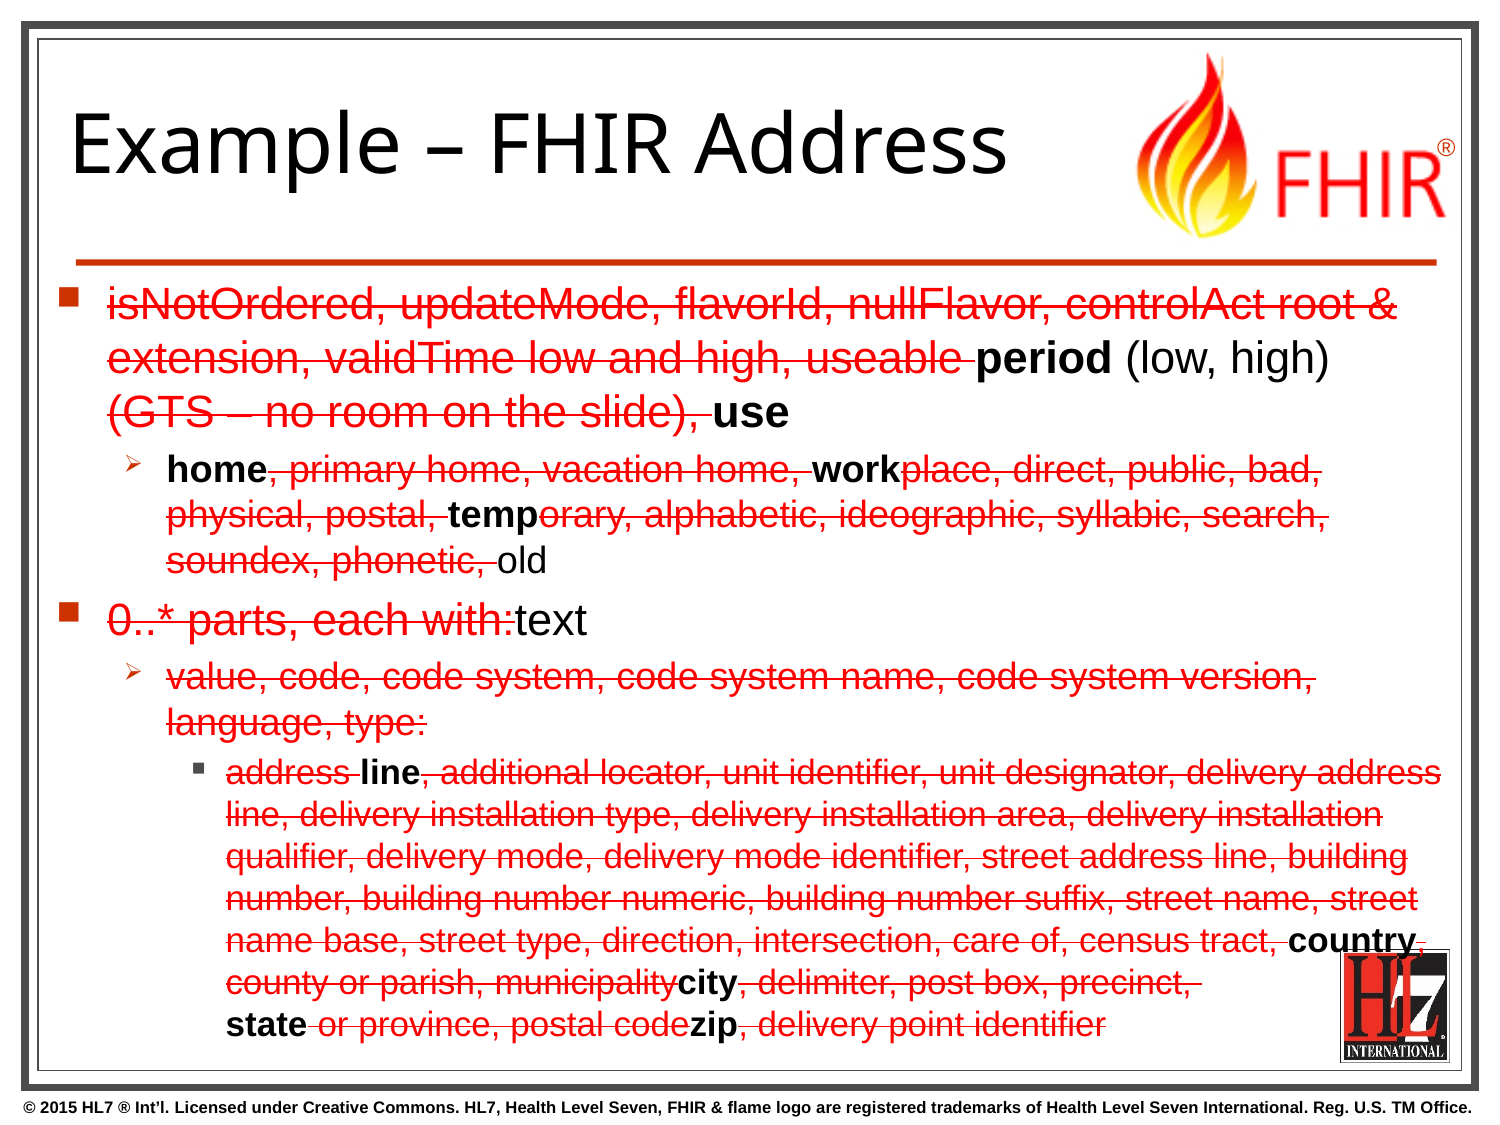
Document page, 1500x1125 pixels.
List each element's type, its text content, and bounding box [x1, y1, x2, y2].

title Example – FHIR Address [53, 54, 1128, 244]
picture [1124, 42, 1458, 249]
list isNotOrdered, updateMode, flavorId, nullFlavor, controlAct root & extension, validTime low and high, useable period (low, high) (GTS – no room on the slide), use home, primary home, vacation home, workplace, direct, public, bad, physical, postal, temporary, alphabetic, ideographic, syllabic, search, soundex, phonetic, old 0..* parts, each with:text value, code, code system, code system name, code system version, language, type: address line, additional locator, unit identifier, unit designator, delivery address line, delivery installation type, delivery installation area, delivery installation qualifier, delivery mode, delivery mode identifier, street address line, building number, building number numeric, building number suffix, street name, street name base, street type, direction, intersection, care of, census tract, country, county or parish, municipalitycity, delimiter, post box, precinct, state or province, postal codezip, delivery point identifier [41, 267, 1459, 1071]
